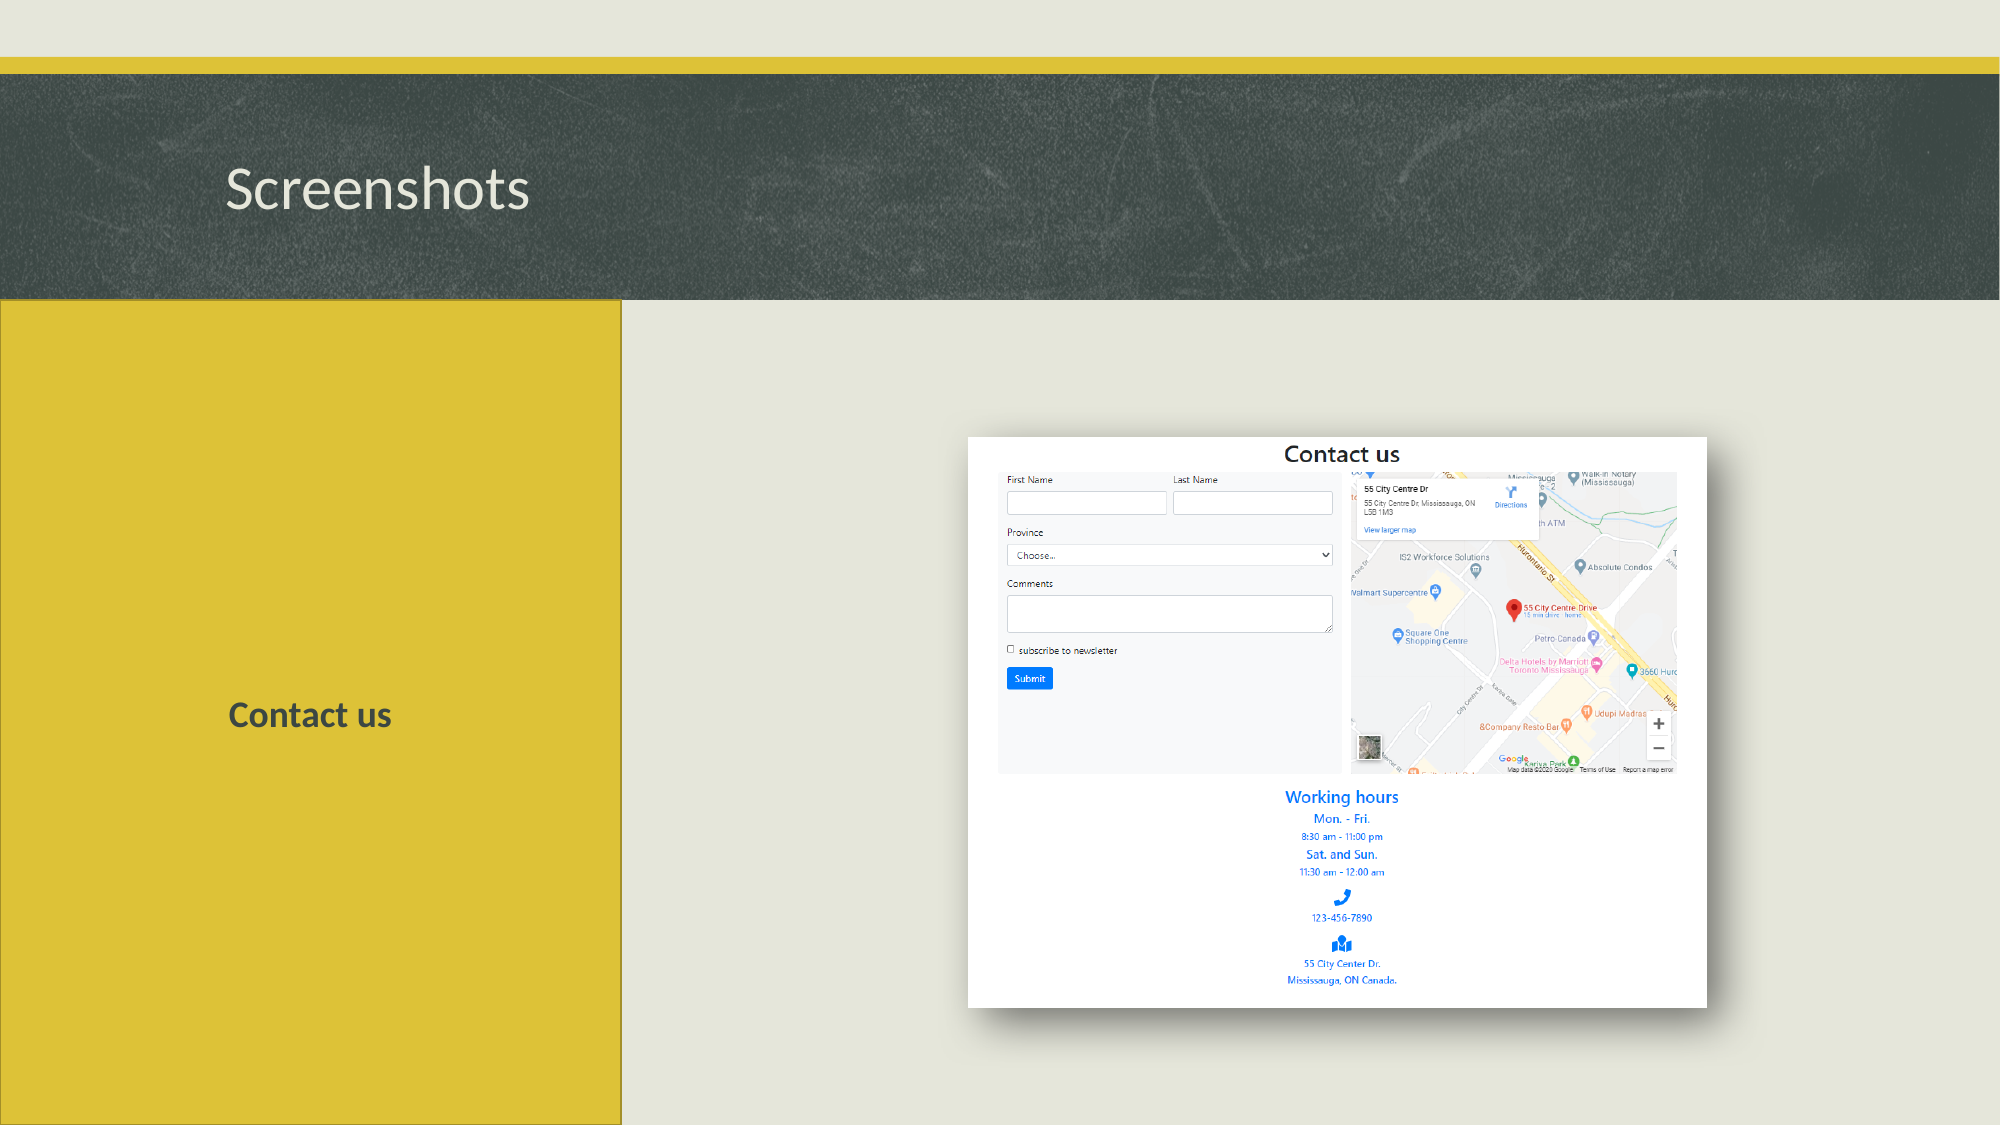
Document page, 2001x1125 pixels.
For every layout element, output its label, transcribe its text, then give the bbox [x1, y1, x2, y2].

text_box Contact us [0, 299, 622, 1125]
title Screenshots [210, 76, 1790, 300]
picture [968, 437, 1707, 1008]
picture [0, 74, 2000, 300]
